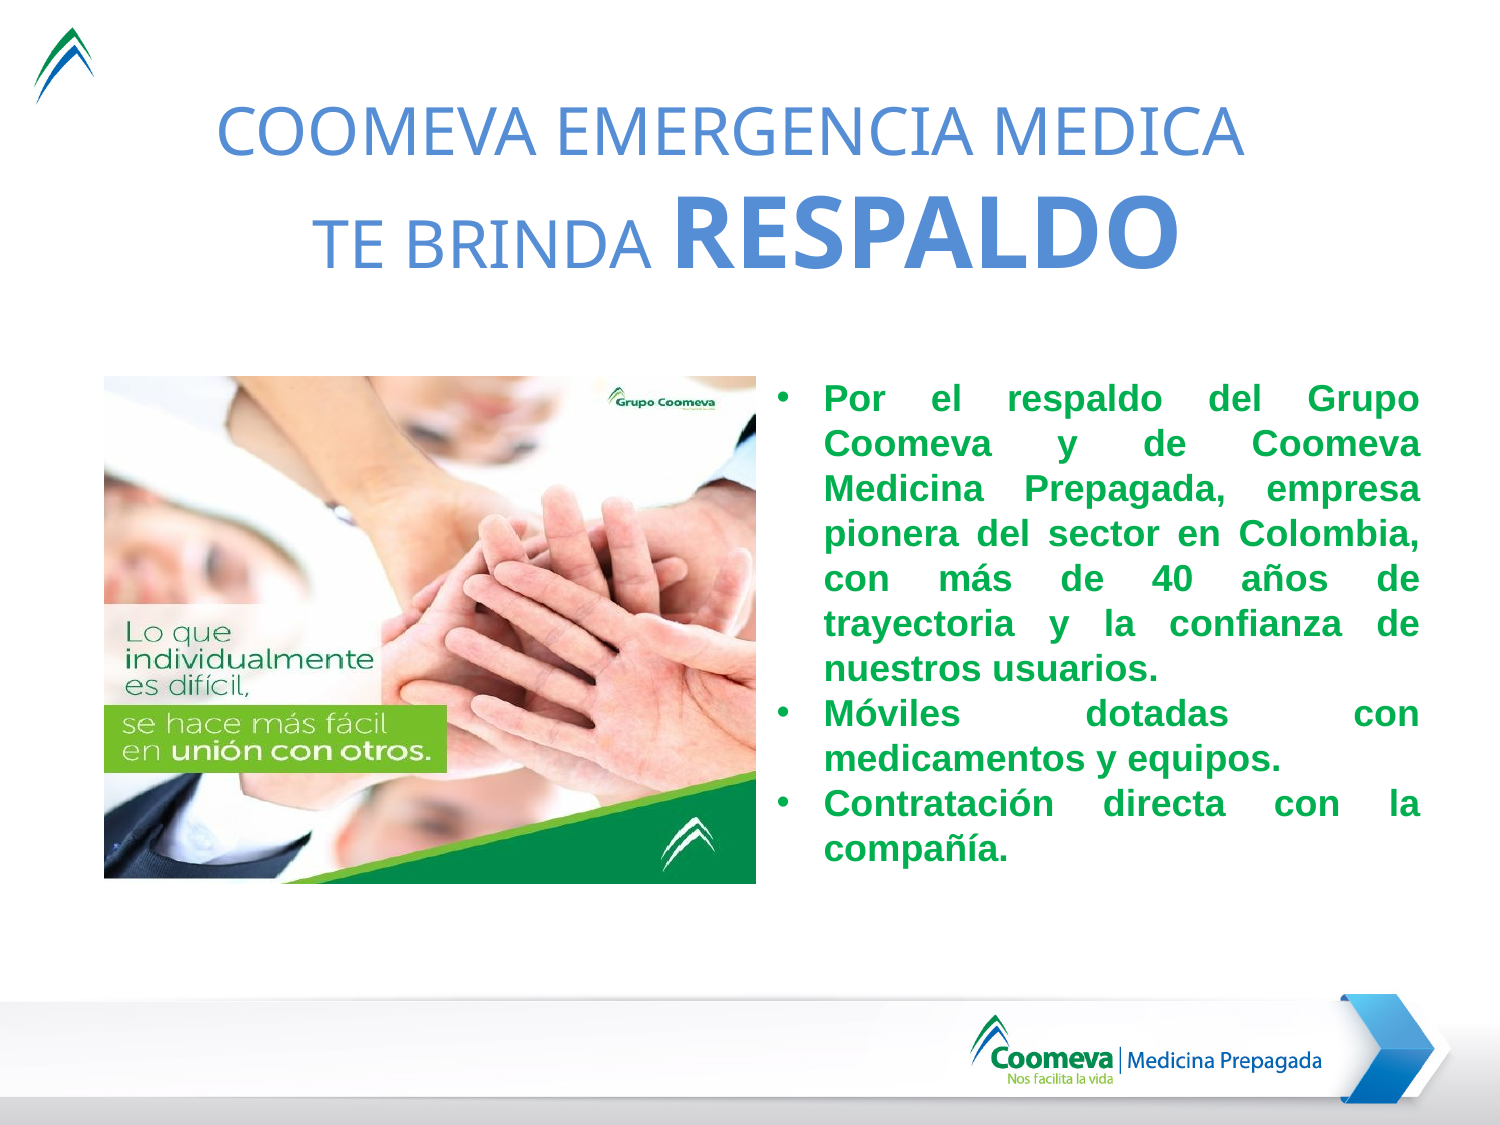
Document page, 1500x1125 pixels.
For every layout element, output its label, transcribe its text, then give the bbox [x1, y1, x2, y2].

text_box Por el respaldo del Grupo Coomeva y de Coomeva Medicina Prepagada, empresa pionera del sector en Colombia, con más de 40 años de trayectoria y la confianza de nuestros usuarios. Móviles dotadas con medicamentos y equipos. Contratación directa con la compañía. [761, 366, 1436, 877]
picture [0, 0, 1500, 1125]
text_box COOMEVA EMERGENCIA MEDICA TE BRINDA RESPALDO [43, 81, 1436, 297]
